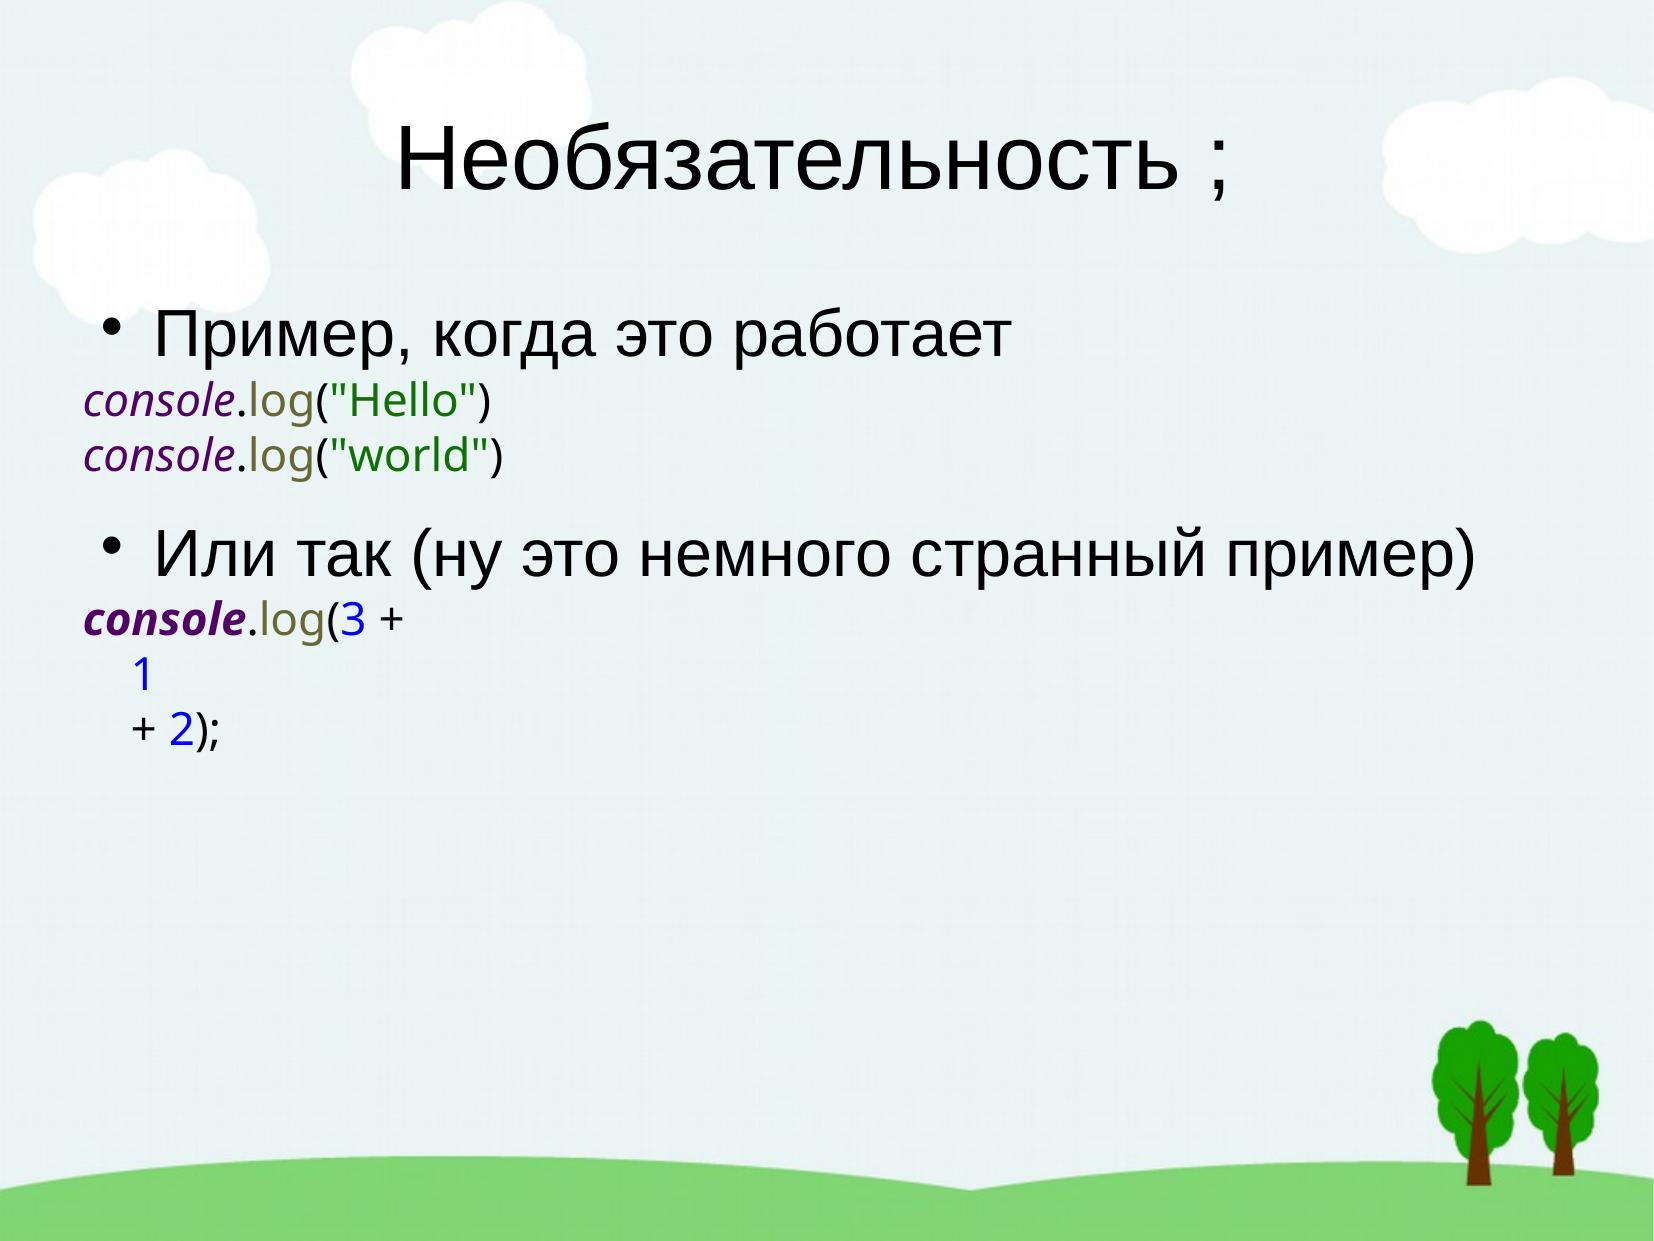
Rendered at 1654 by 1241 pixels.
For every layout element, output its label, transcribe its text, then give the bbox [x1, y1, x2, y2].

picture [0, 0, 1654, 1241]
text_box Необязательность ; [82, 49, 1571, 257]
text_box Пример, когда это работает console.log("Hello") console.log("world") Или так (ну это немного странный пример) console.log(3 + 1 + 2); [82, 290, 1571, 1087]
